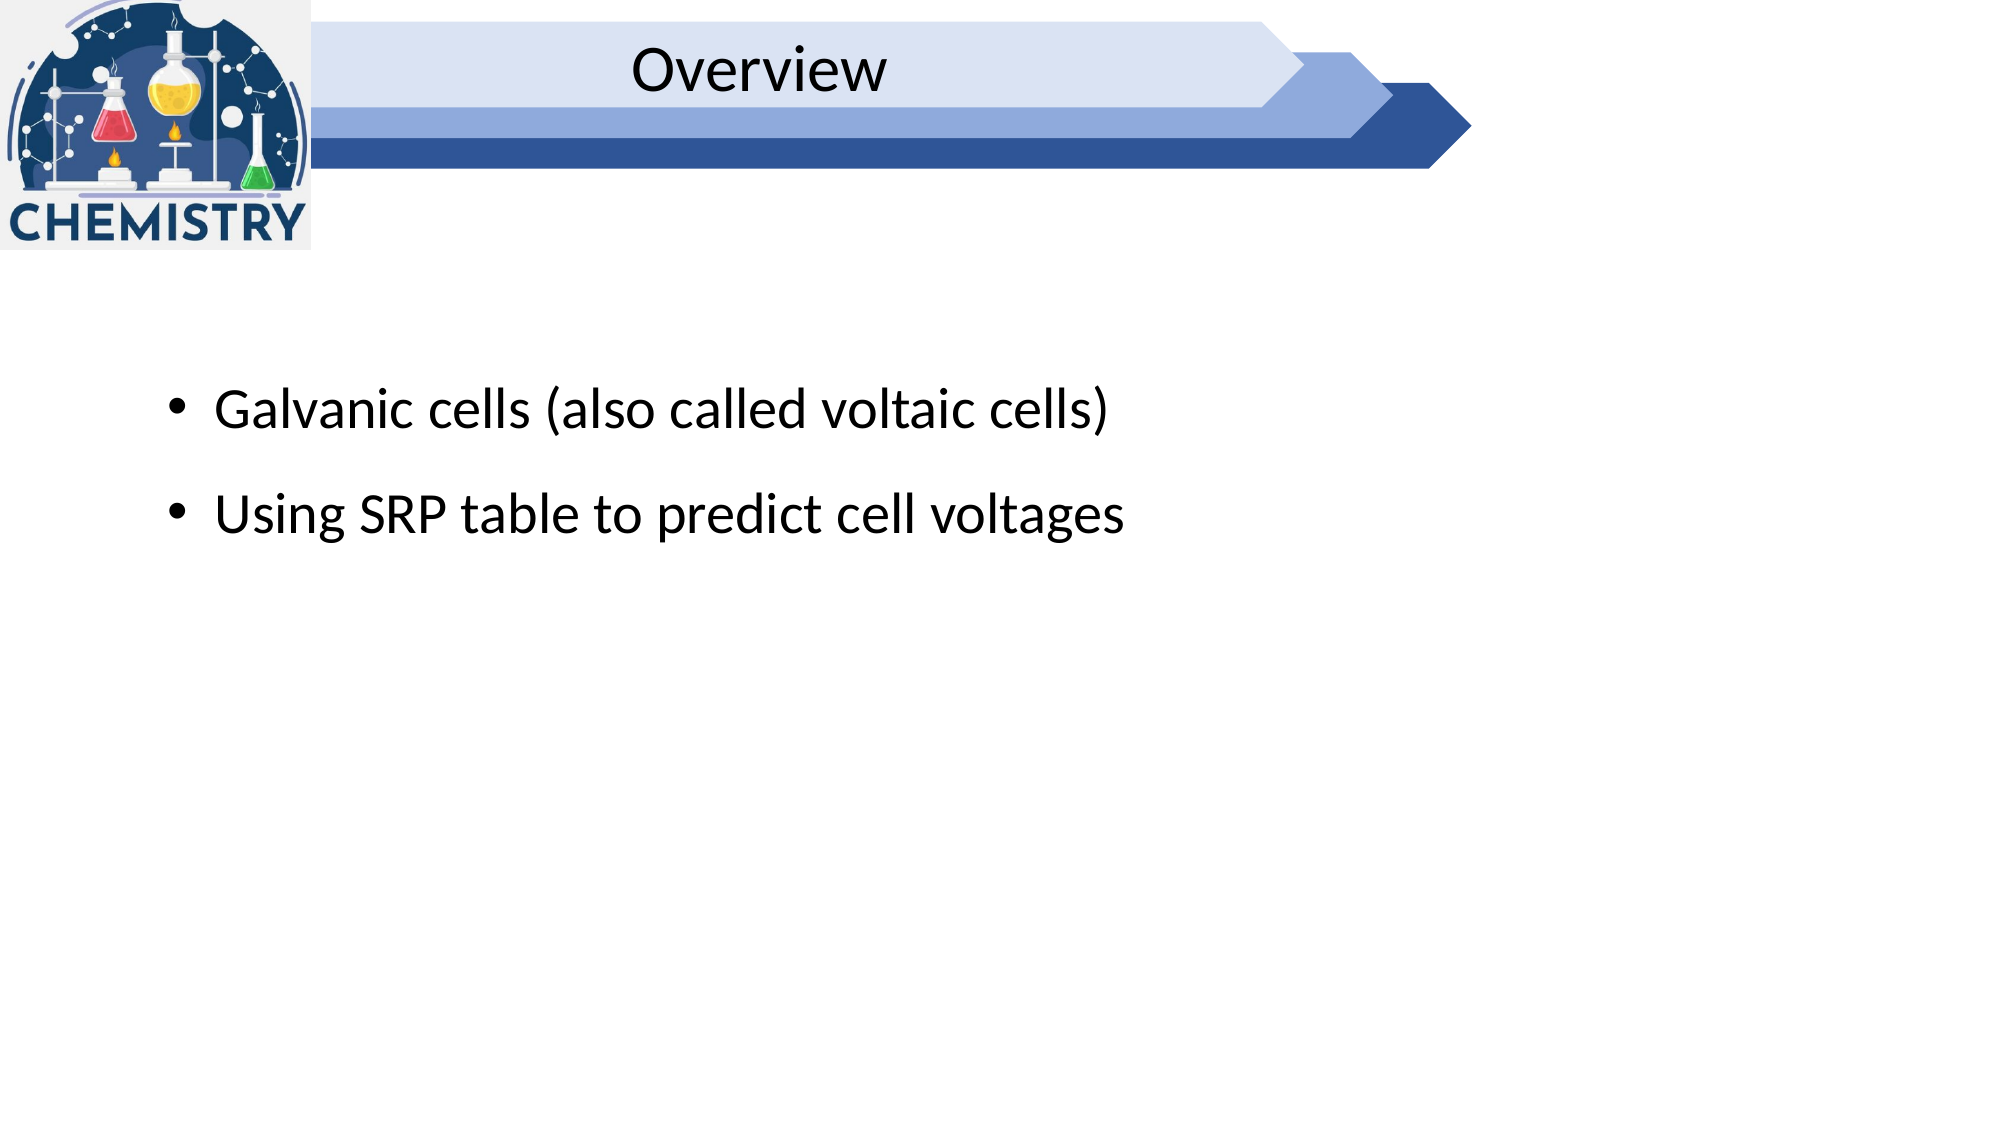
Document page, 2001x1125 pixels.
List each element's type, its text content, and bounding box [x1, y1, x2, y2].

text_box [311, 81, 1474, 170]
picture [0, 0, 311, 250]
text_box Overview [311, 20, 1306, 109]
text_box [311, 51, 1395, 140]
text_box Galvanic cells (also called voltaic cells) Using SRP table to predict cell voltages [153, 328, 1660, 553]
